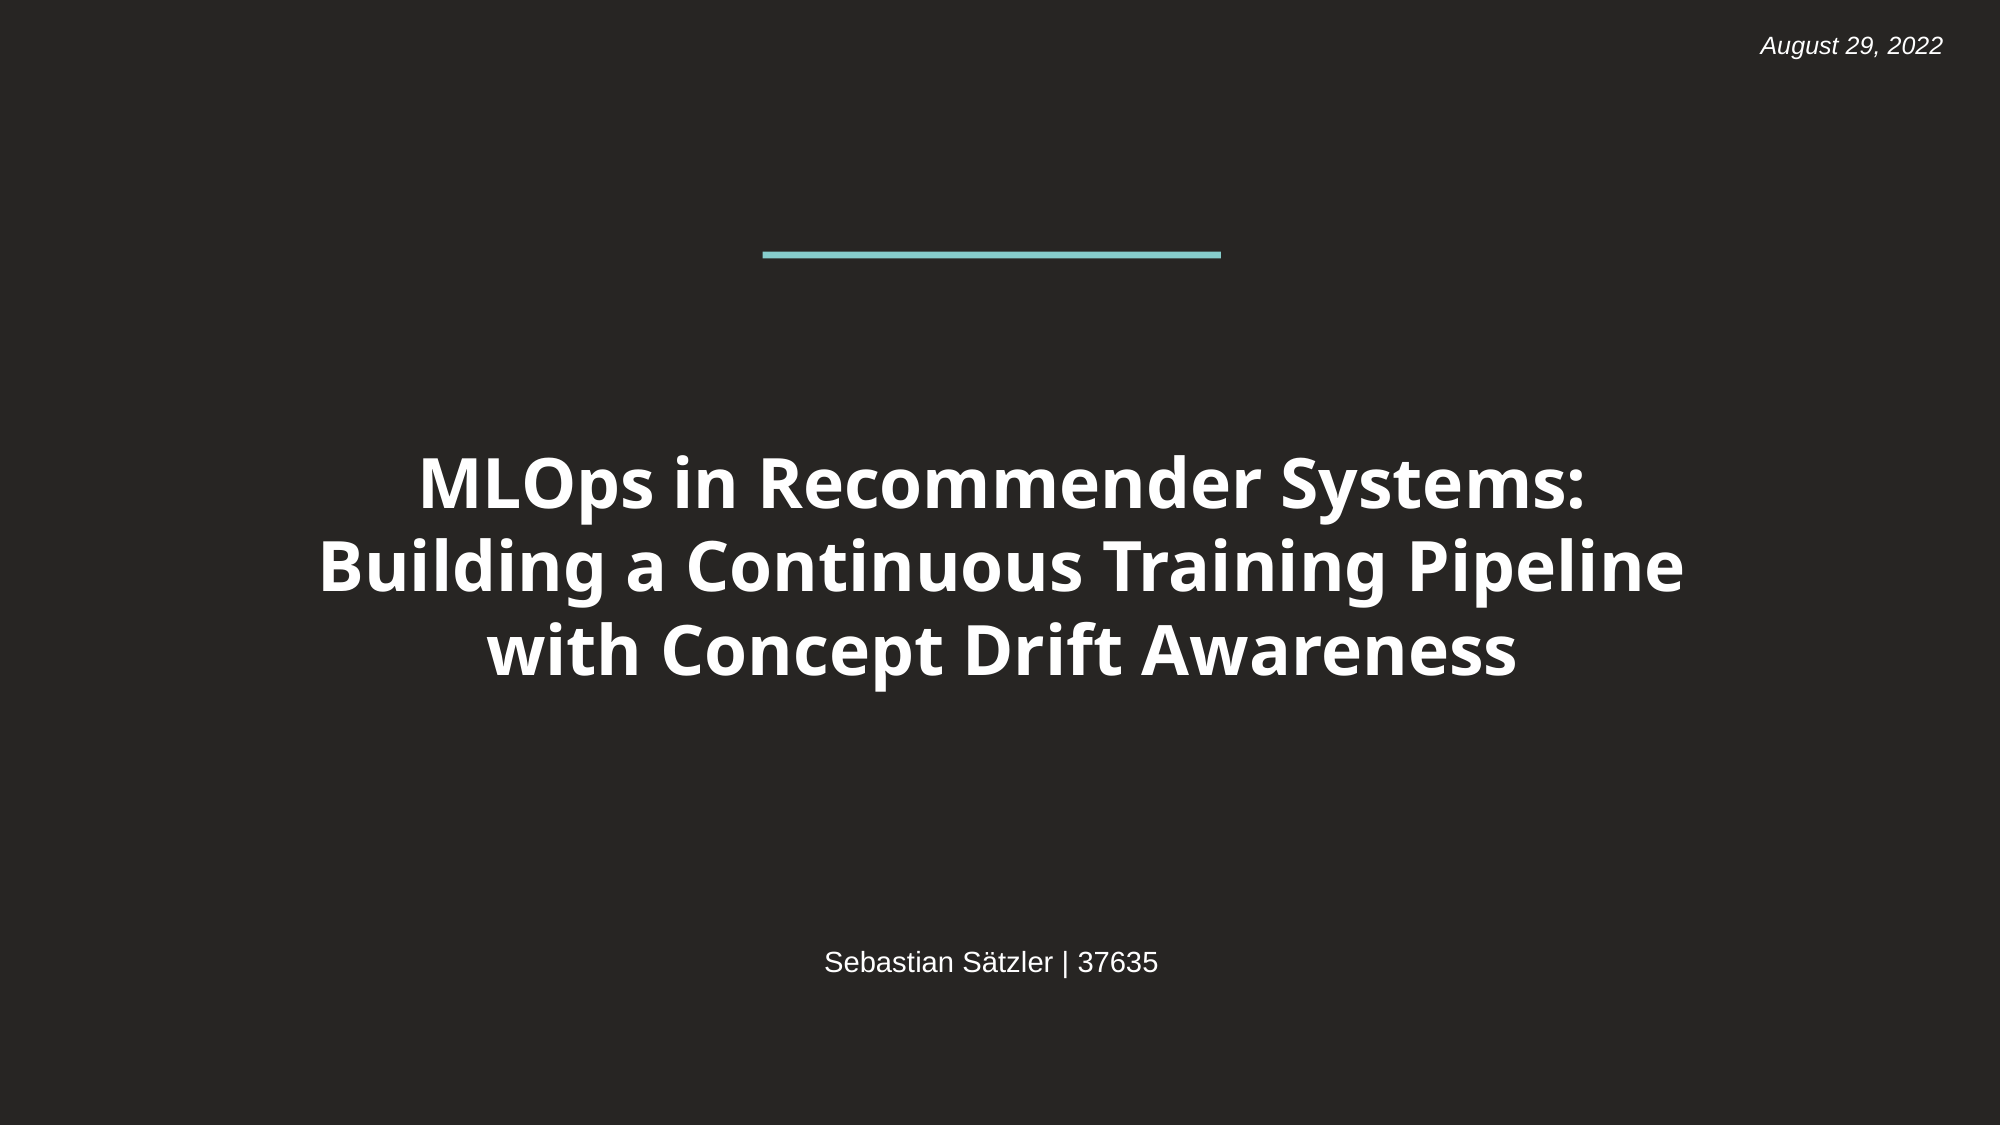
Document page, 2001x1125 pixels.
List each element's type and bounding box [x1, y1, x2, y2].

text_box [0, 0, 2000, 1125]
